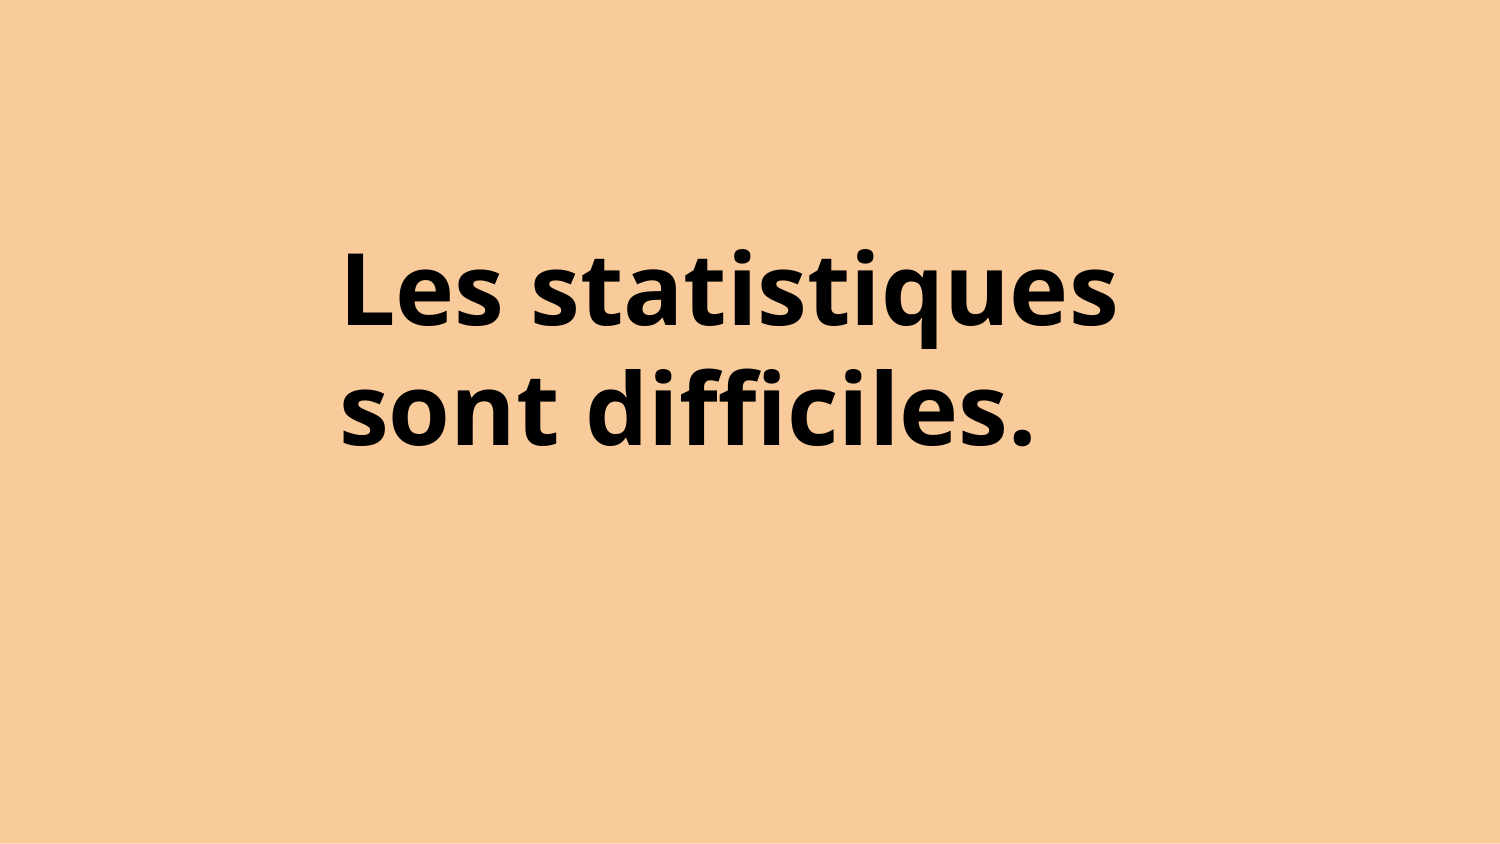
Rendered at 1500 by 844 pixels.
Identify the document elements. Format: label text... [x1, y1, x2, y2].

text_box [0, 0, 1500, 844]
title Les statistiques sont difficiles. [337, 223, 1163, 347]
